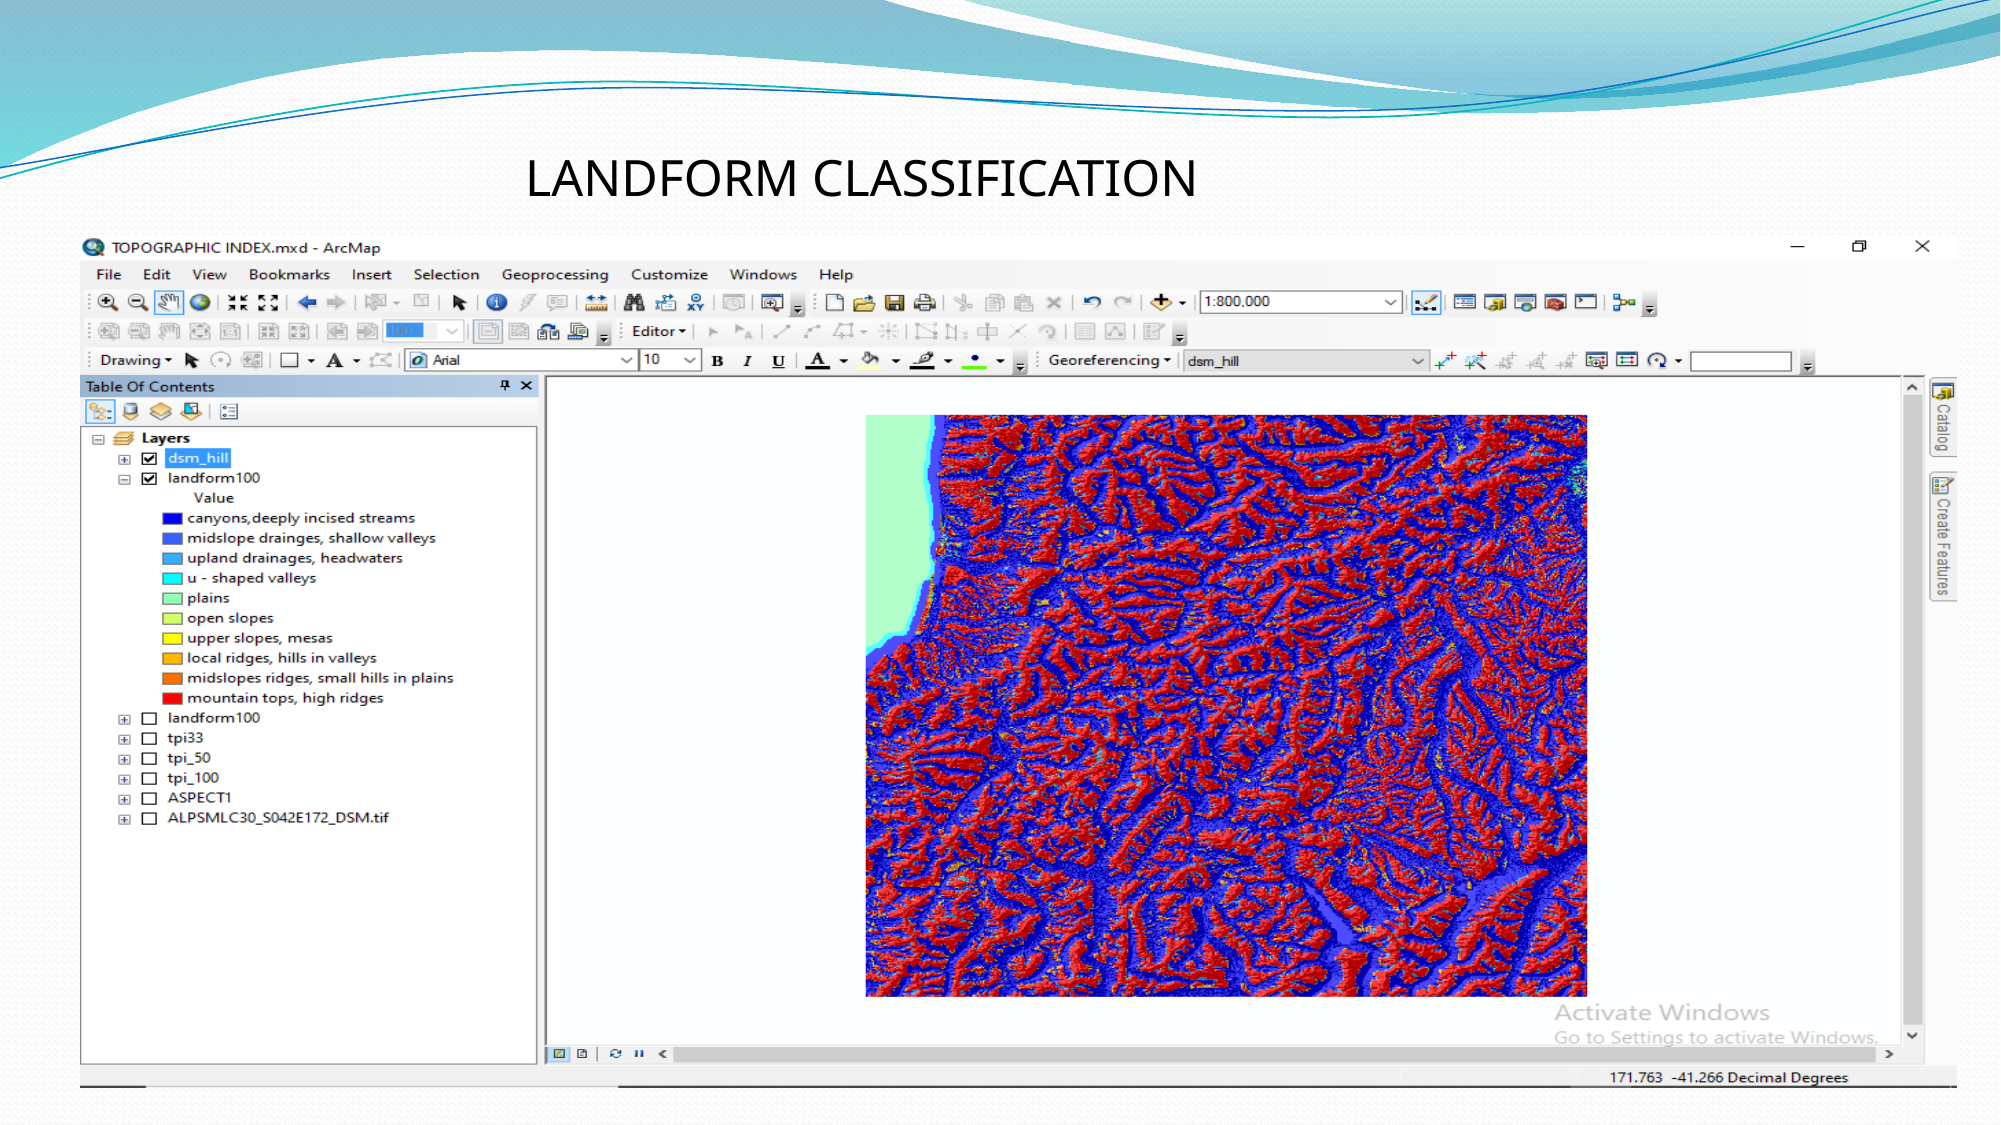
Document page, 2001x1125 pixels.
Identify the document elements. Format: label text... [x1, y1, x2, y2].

title LANDFORM CLASSIFICATION [525, 120, 1418, 206]
picture [80, 234, 1957, 1089]
